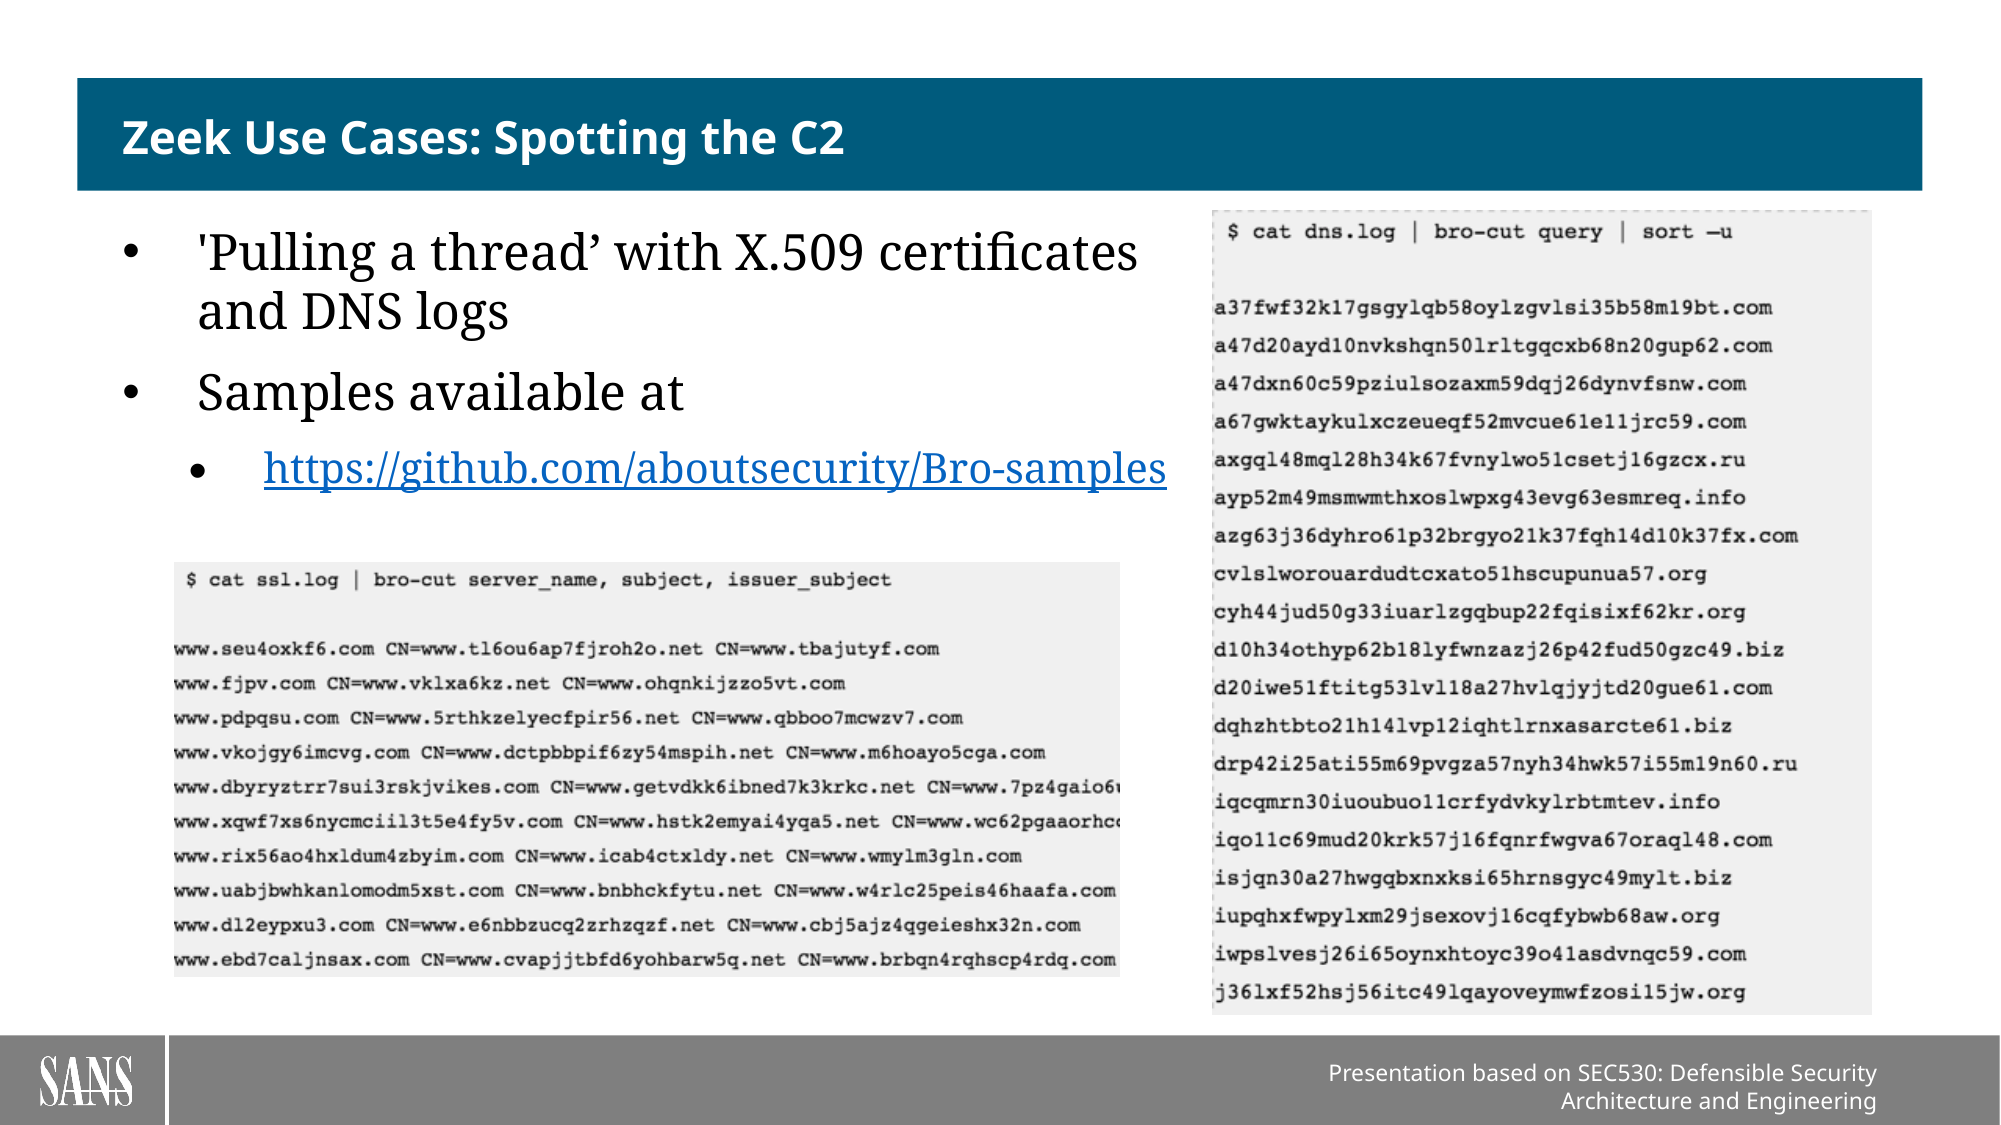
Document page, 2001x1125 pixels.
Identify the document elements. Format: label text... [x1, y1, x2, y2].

list 'Pulling a thread’ with X.509 certificates and DNS logs Samples available at https://github.com/aboutsecurity/Bro-samples [107, 212, 1188, 1013]
title Zeek Use Cases: Spotting the C2 [107, 78, 1893, 191]
picture [1212, 210, 1872, 1015]
picture [174, 562, 1120, 977]
